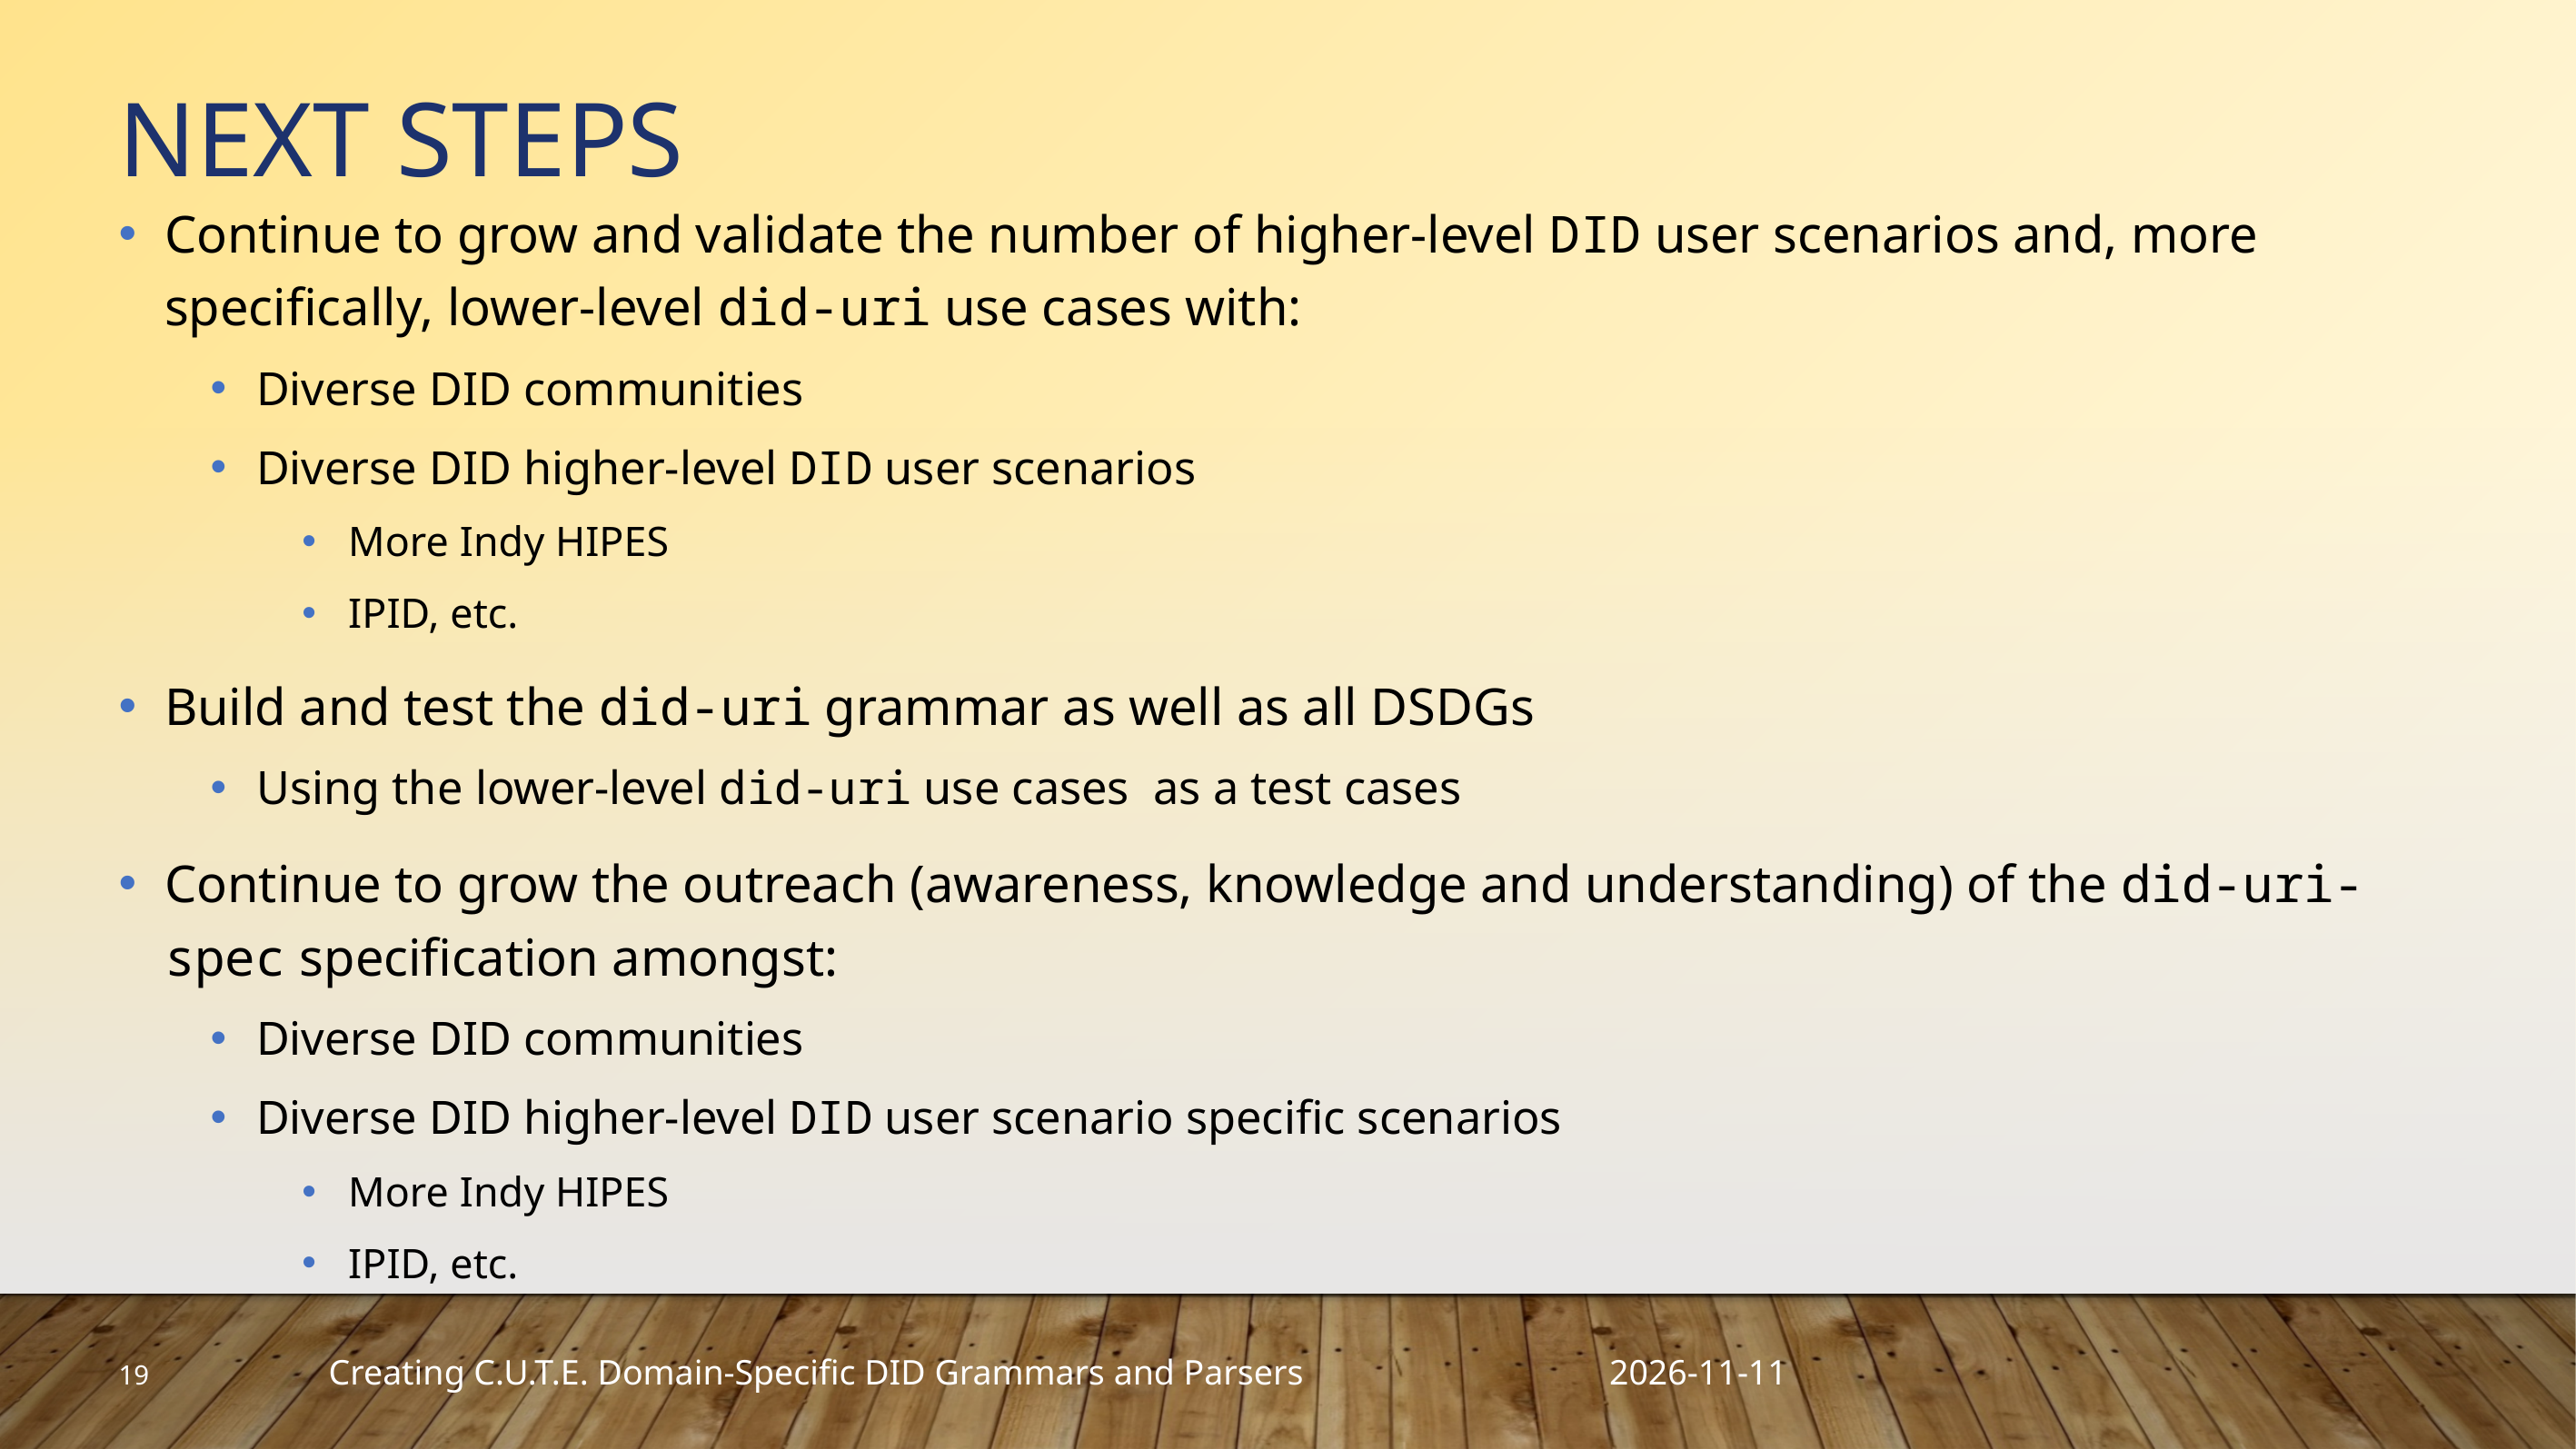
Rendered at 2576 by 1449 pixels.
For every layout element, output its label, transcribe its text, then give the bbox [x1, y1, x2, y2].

title Next Steps [104, 82, 2471, 183]
footer Creating C.U.T.E. Domain-Specific DID Grammars and Parsers [314, 1344, 1562, 1410]
list Continue to grow and validate the number of higher-level DID user scenarios and, more specifically, lower-level did-uri use cases with: Diverse DID communities Diverse DID higher-level DID user scenarios More Indy HIPES IPID, etc. Build and test the did-uri grammar as well as all DSDGs Using the lower-level did-uri use cases as a test cases Continue to grow the outreach (awareness, knowledge and understanding) of the did-uri-spec specification amongst: Diverse DID communities Diverse DID higher-level DID user scenario specific scenarios More Indy HIPES IPID, etc. [104, 183, 2471, 1295]
slide_number 19 [104, 1344, 280, 1410]
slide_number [1596, 1344, 2471, 1410]
picture [0, 1294, 2576, 1449]
